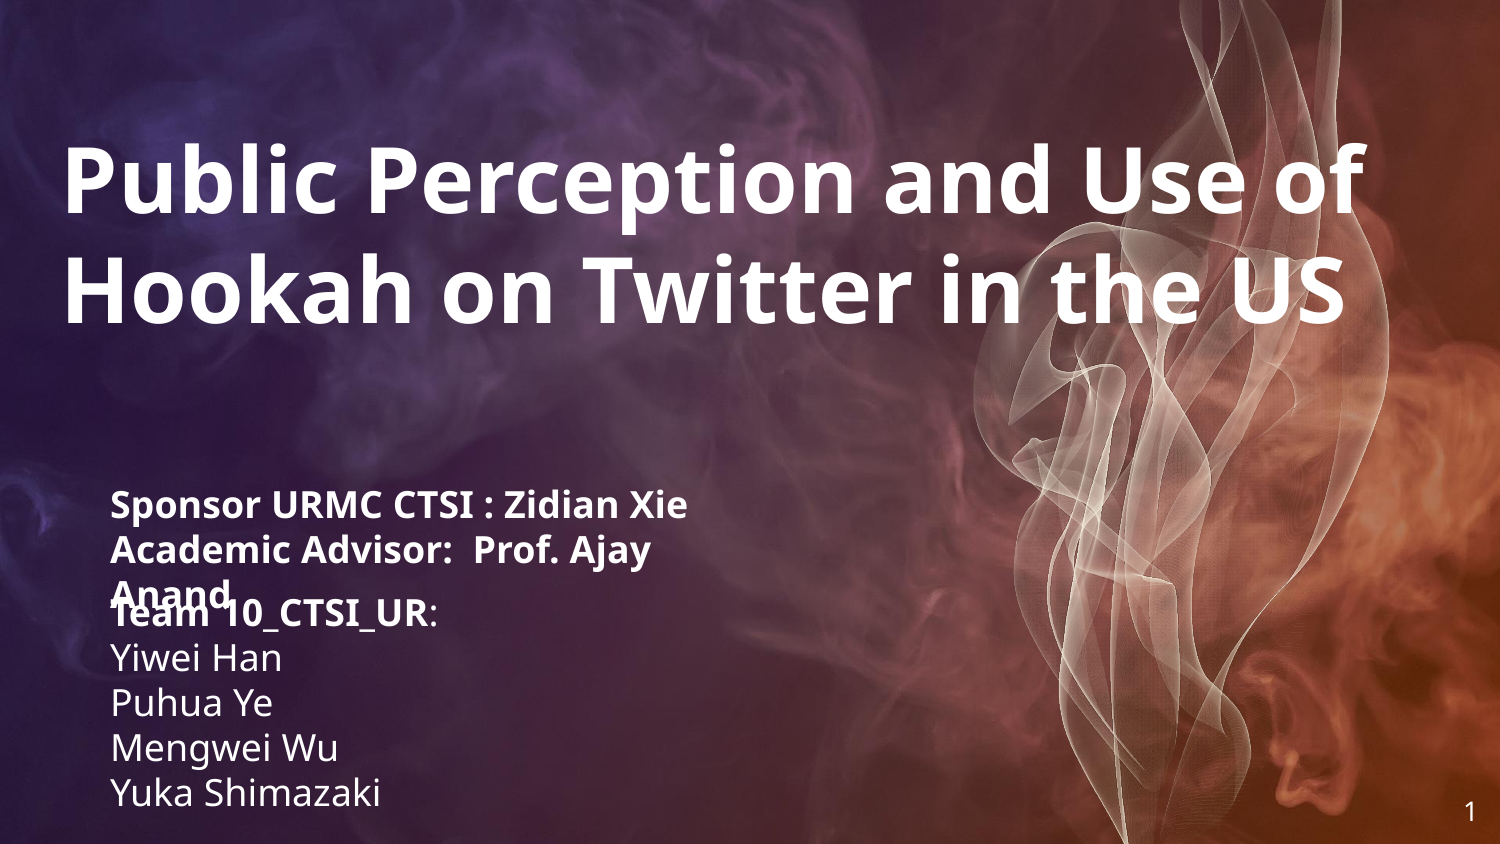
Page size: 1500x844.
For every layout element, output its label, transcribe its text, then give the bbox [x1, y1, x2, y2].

title Public Perception and Use of Hookah on Twitter in the US [45, 107, 1456, 380]
text_box Sponsor URMC CTSI : Zidian Xie Academic Advisor: Prof. Ajay Anand [94, 465, 798, 631]
picture [0, 0, 1500, 844]
subtitle Team 10_CTSI_UR: Yiwei Han Puhua Ye Mengwei Wu Yuka Shimazaki [94, 574, 973, 780]
slide_number ‹#› [1403, 779, 1494, 844]
